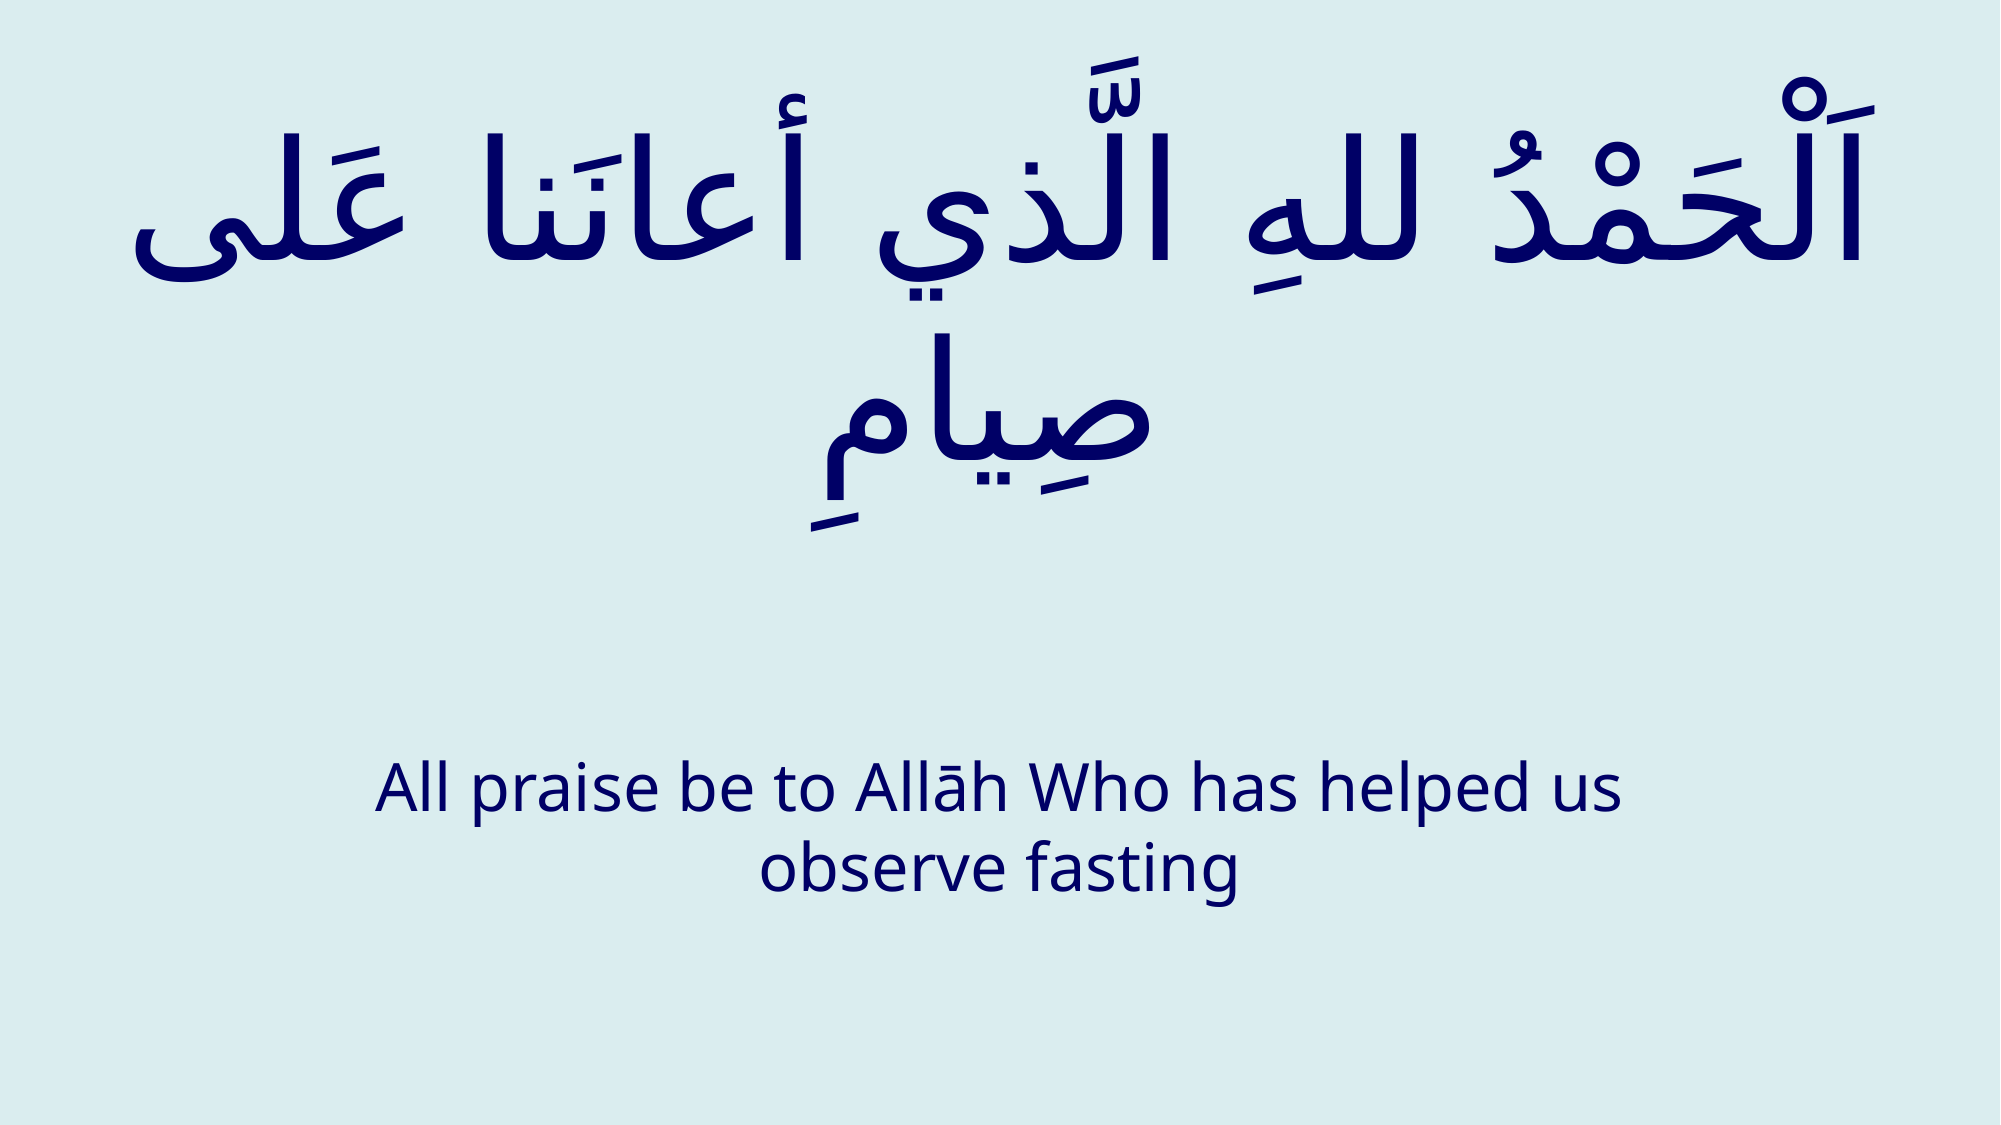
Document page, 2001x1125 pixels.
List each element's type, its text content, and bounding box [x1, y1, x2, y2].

list All praise be to Allāh Who has helped us observe fasting [356, 737, 1644, 1050]
title اَلْحَمْدُ للهِ الَّذي أعانَنا عَلى صِيامِ [0, 200, 2000, 388]
